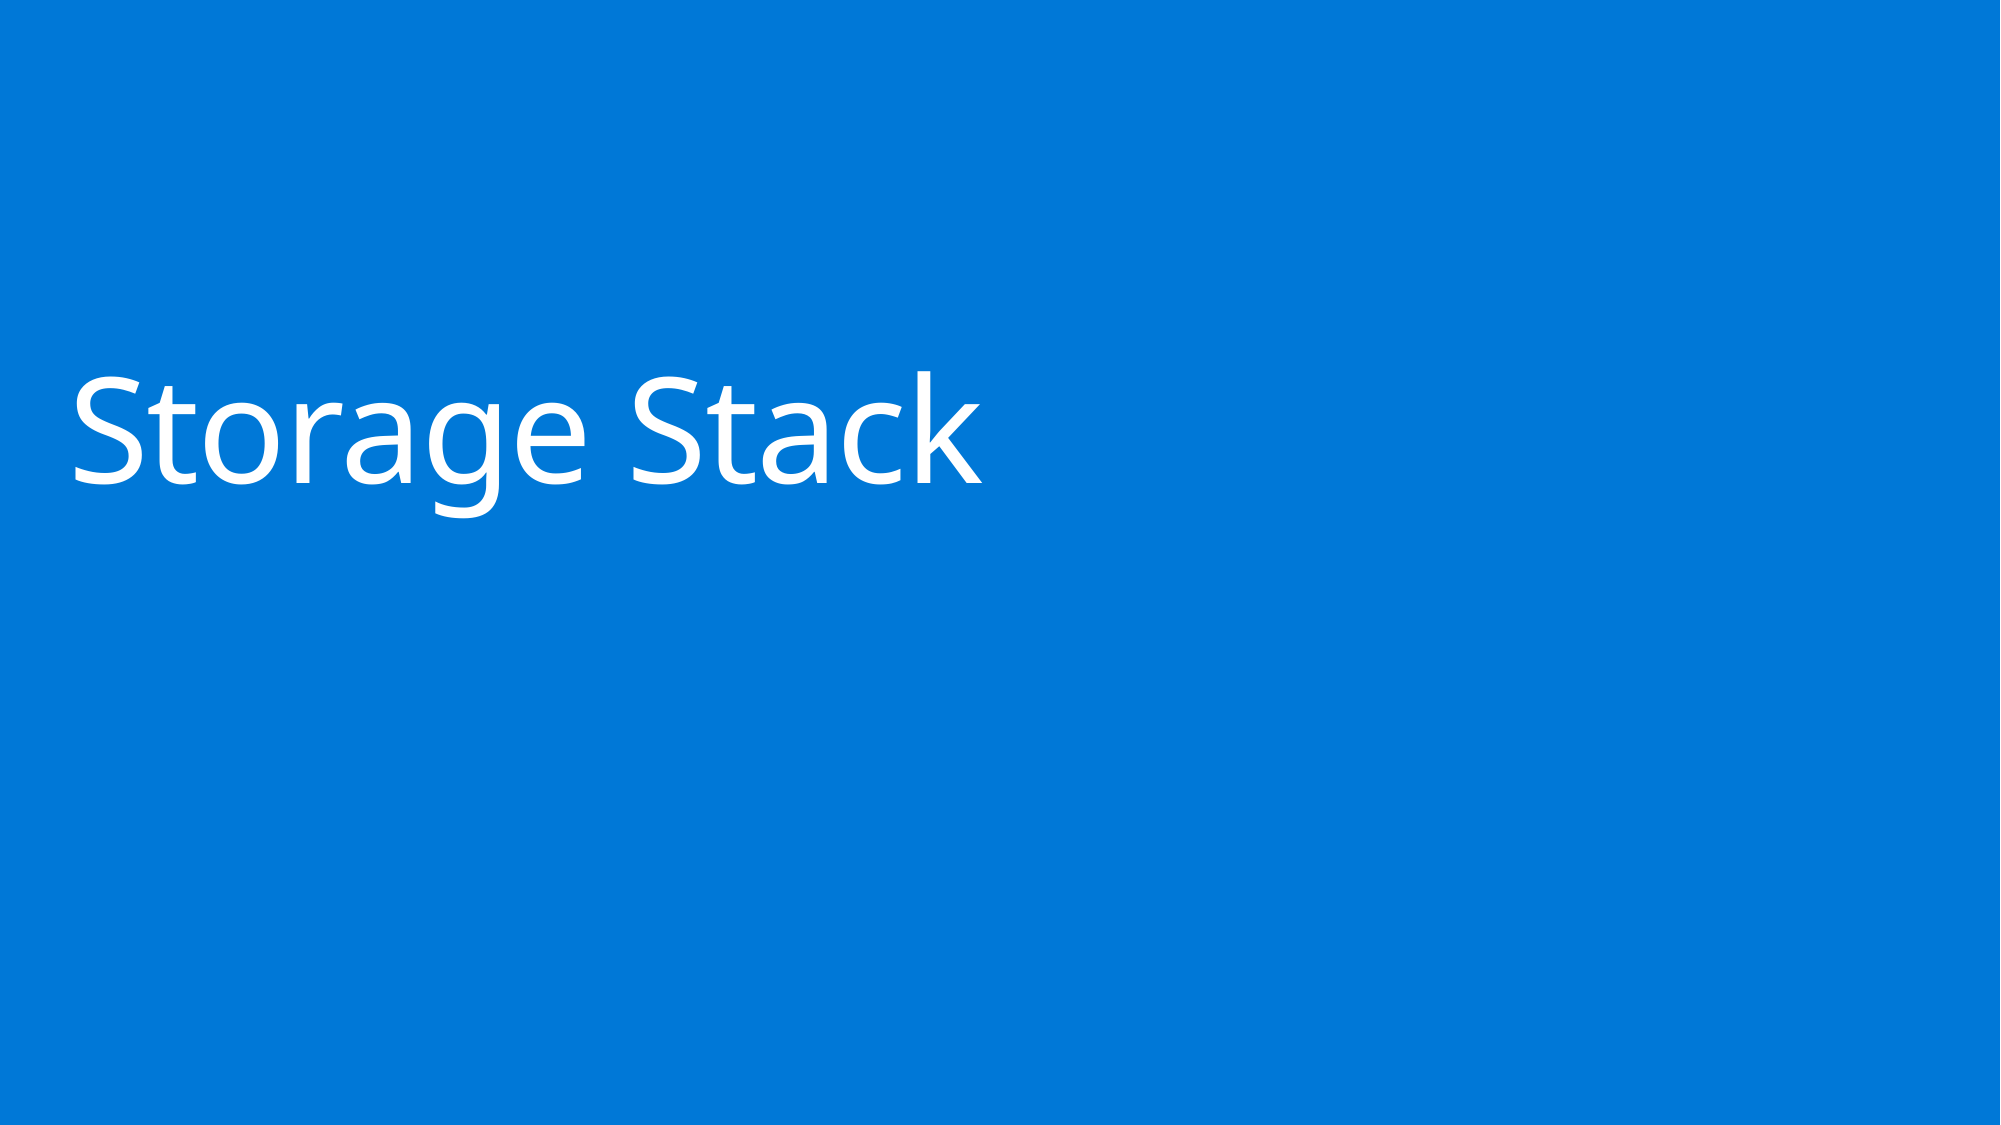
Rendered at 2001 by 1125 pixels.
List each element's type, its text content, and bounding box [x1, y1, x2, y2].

title Storage Stack [44, 341, 1956, 532]
